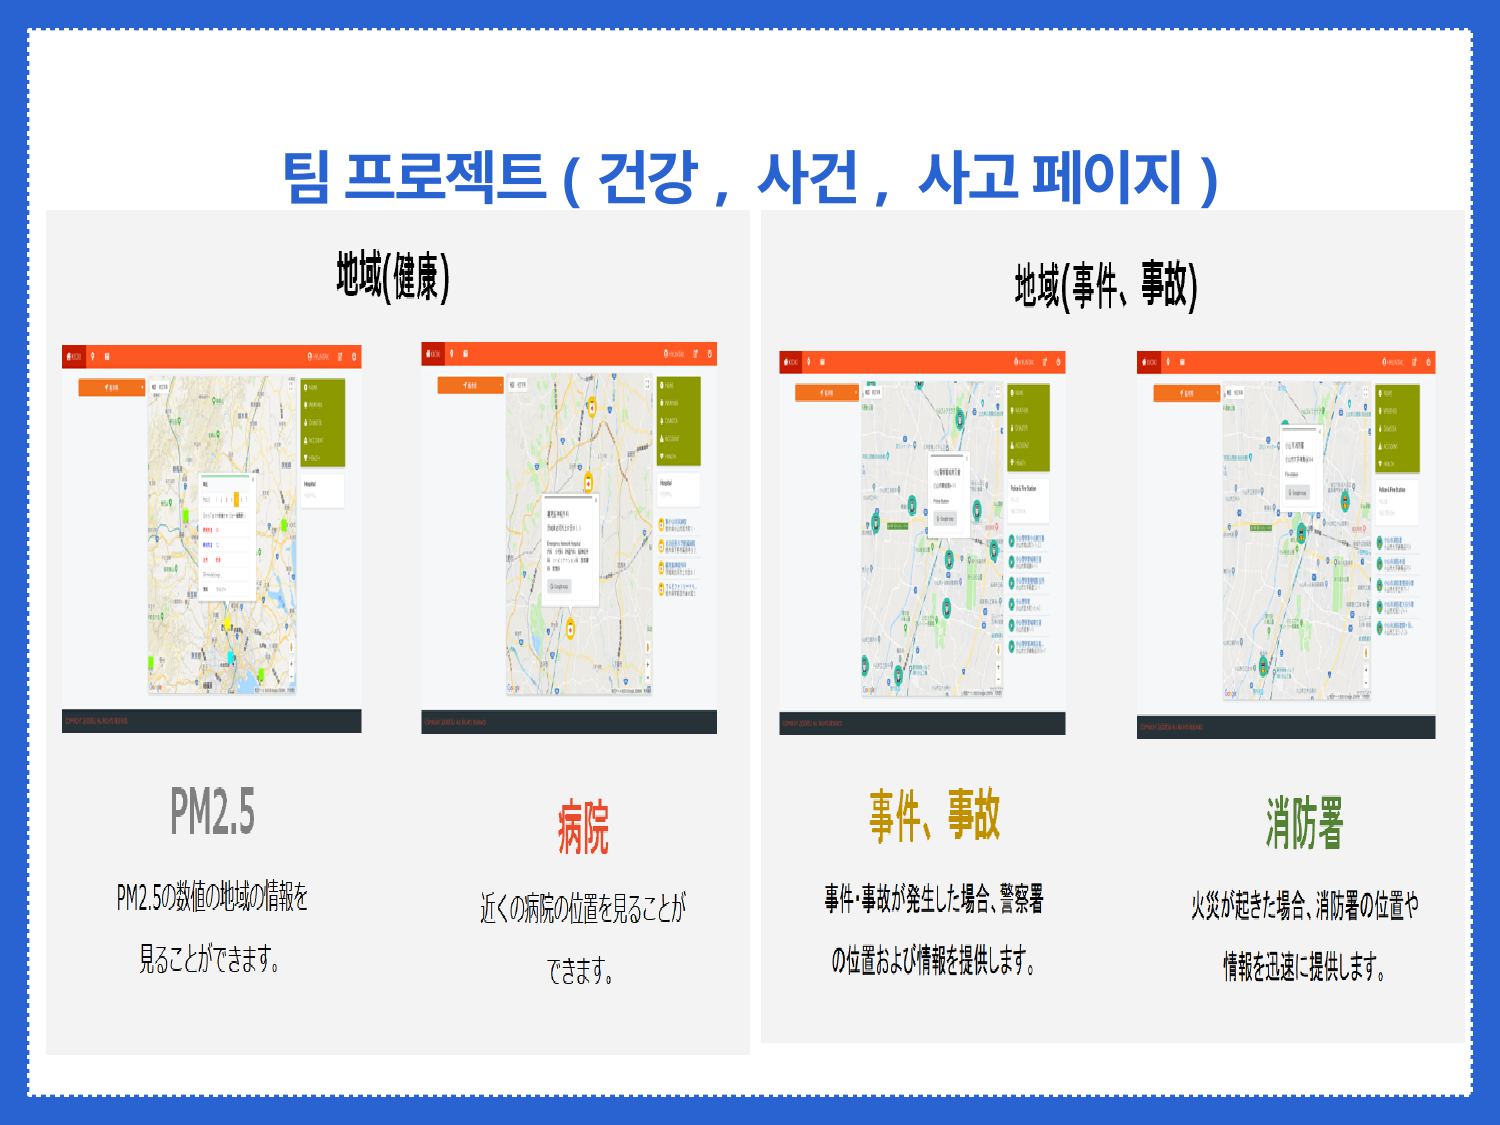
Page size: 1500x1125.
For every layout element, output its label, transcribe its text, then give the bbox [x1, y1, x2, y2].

text_box [27, 28, 1473, 1097]
picture [46, 210, 751, 1055]
picture [761, 210, 1465, 1044]
title 팀 프로젝트(건강, 사건, 사고 페이지) [112, 81, 1388, 218]
